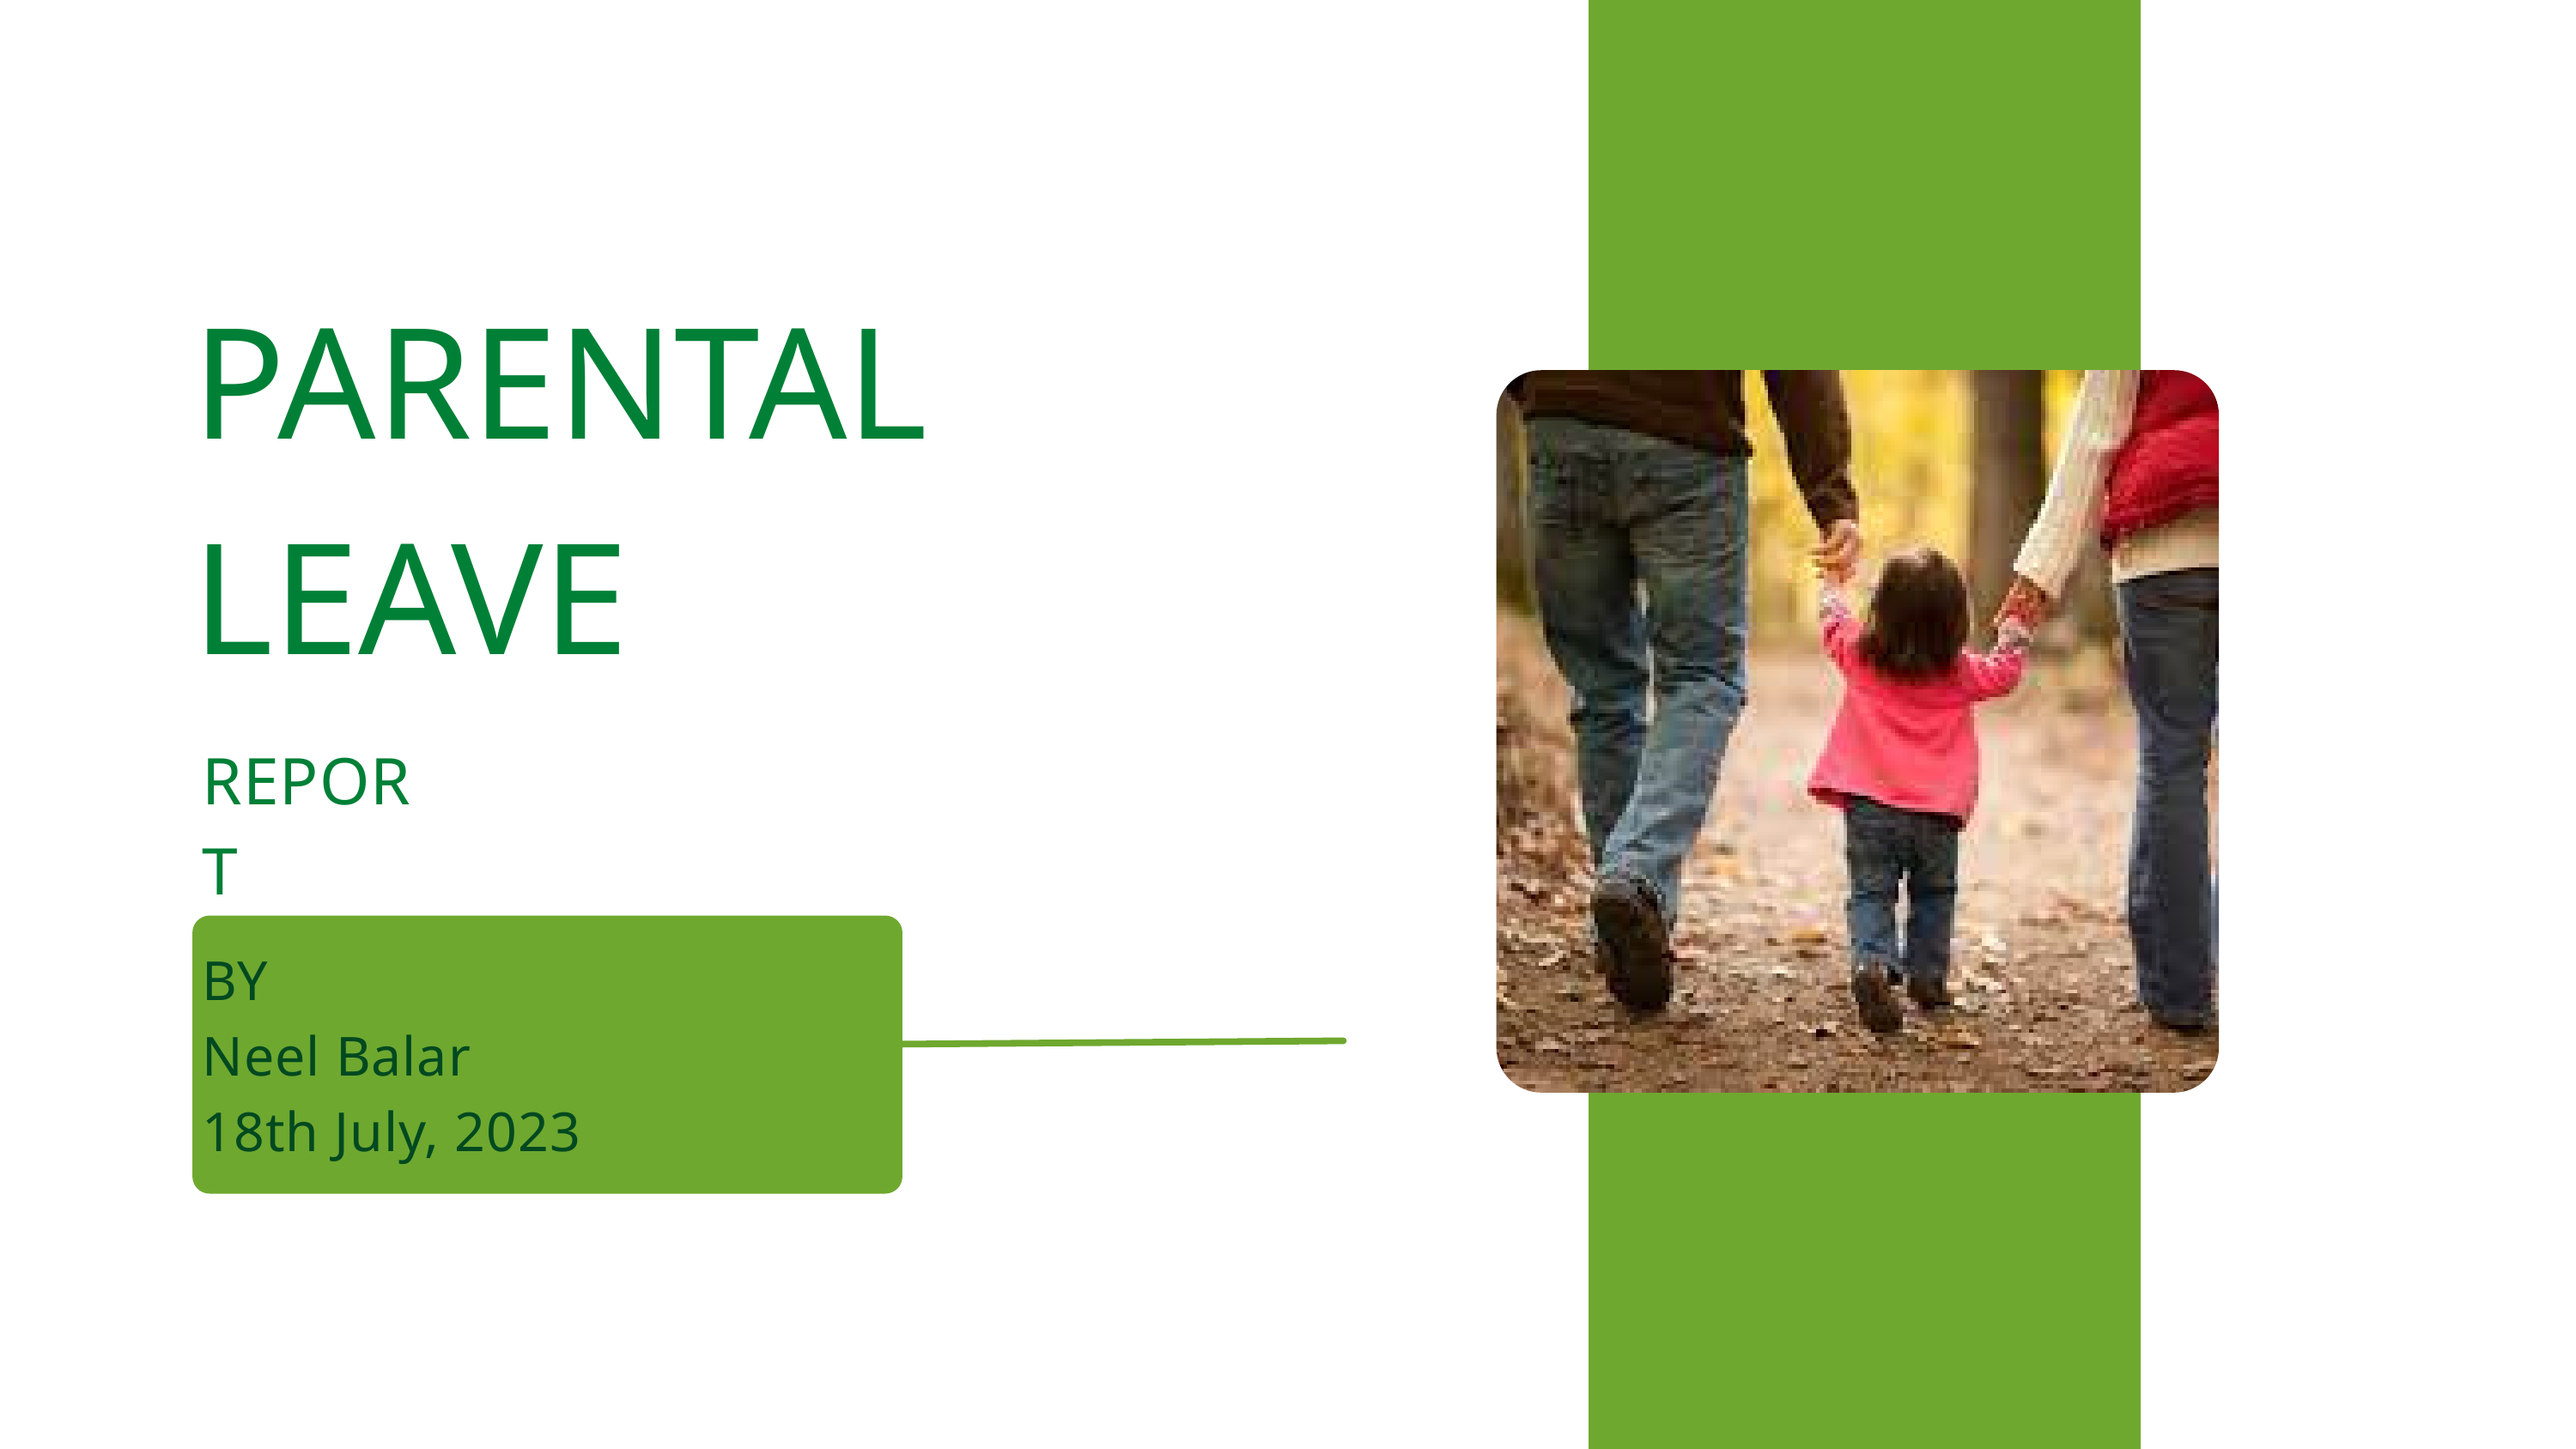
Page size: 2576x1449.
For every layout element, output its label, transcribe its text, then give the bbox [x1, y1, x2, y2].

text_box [191, 915, 903, 1194]
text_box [1589, 0, 2142, 368]
text_box PARENTAL LEAVE [192, 254, 1288, 686]
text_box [1496, 370, 2220, 1093]
text_box REPORT [202, 727, 433, 908]
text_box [1589, 1100, 2142, 1449]
